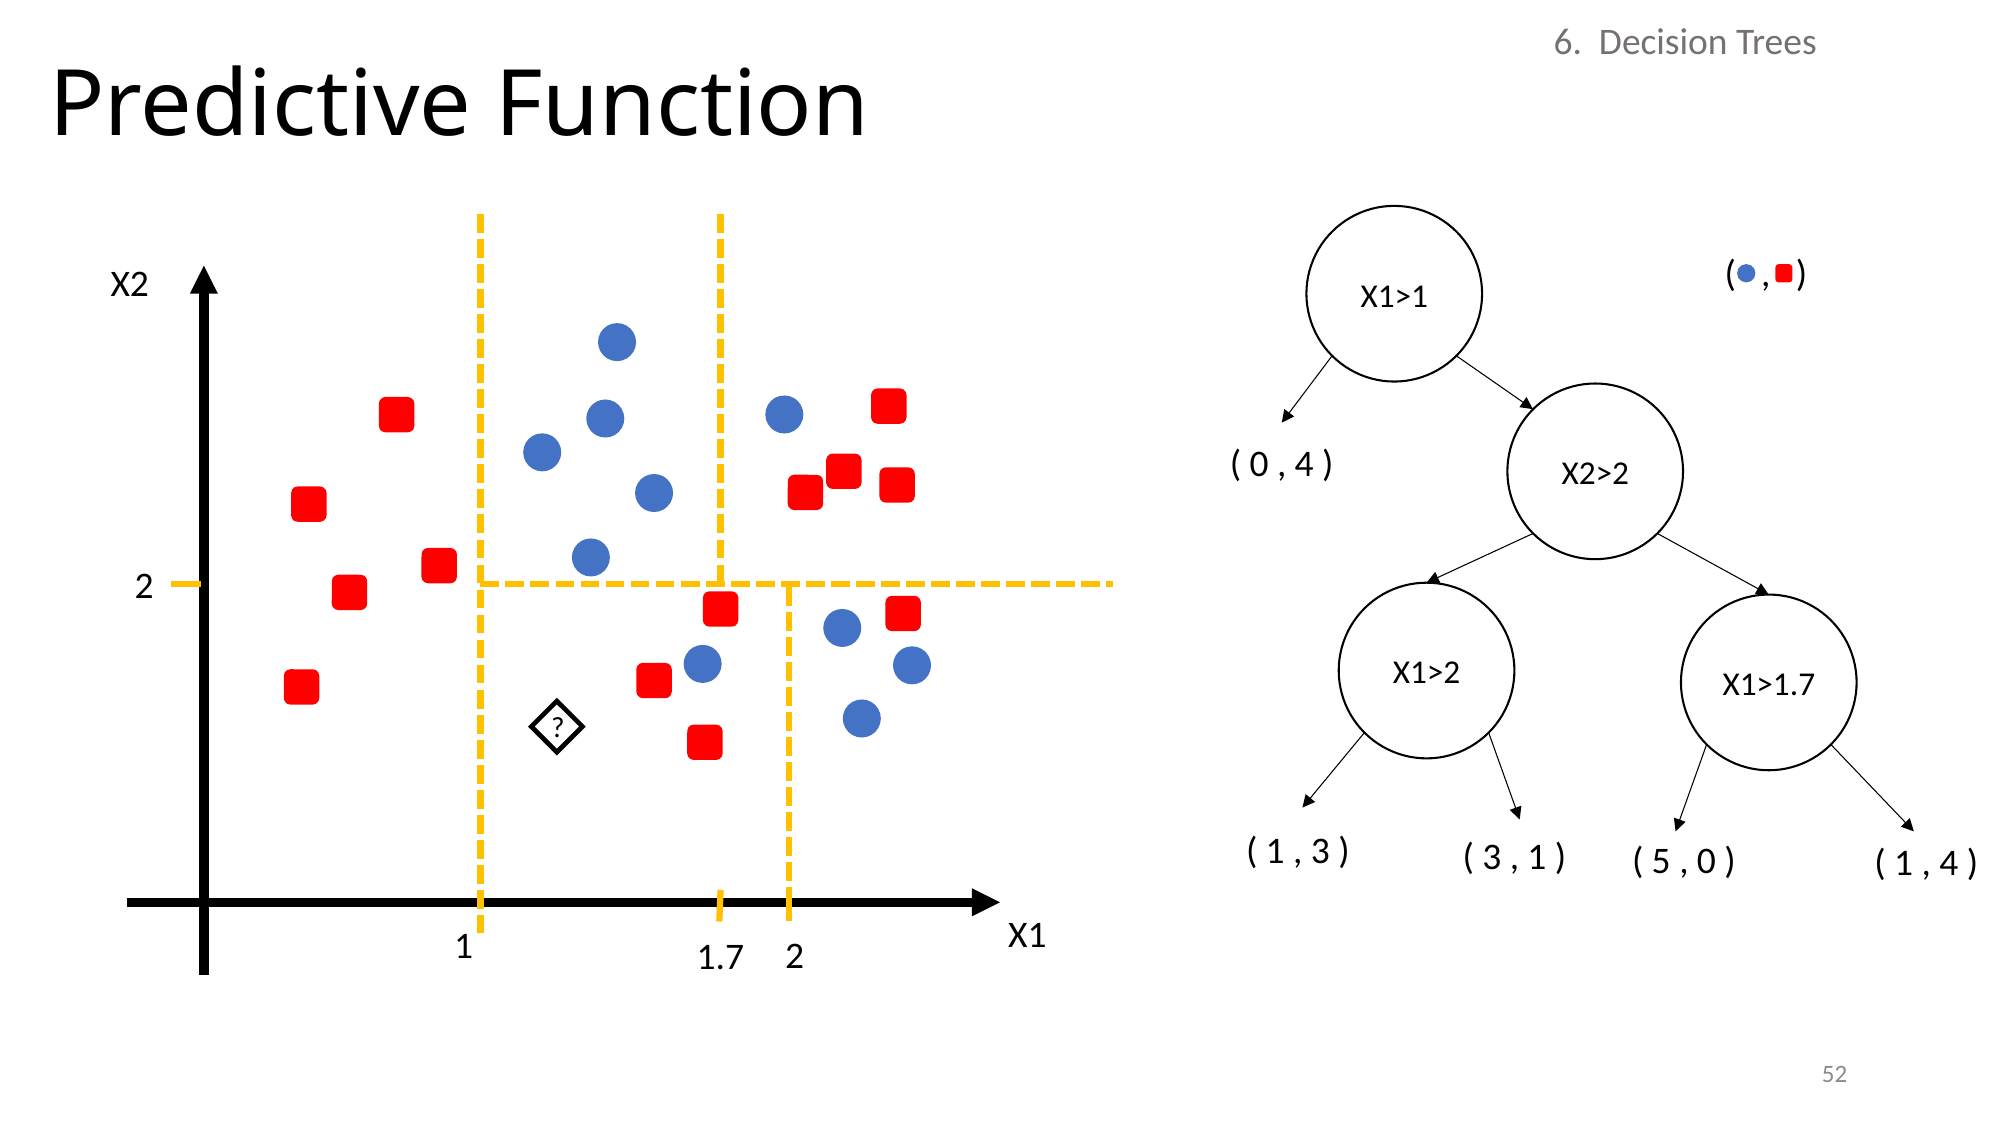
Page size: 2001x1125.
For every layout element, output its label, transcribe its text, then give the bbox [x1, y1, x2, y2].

text_box [787, 474, 824, 511]
text_box ( 1 , 3 ) [1231, 818, 1365, 879]
text_box [523, 433, 562, 472]
text_box [291, 486, 327, 522]
text_box [421, 547, 457, 584]
text_box [283, 669, 320, 705]
text_box X1 [993, 902, 1062, 963]
text_box [586, 399, 625, 438]
text_box 2 [770, 923, 819, 984]
text_box [331, 574, 368, 611]
text_box [823, 608, 862, 647]
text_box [1657, 533, 1769, 595]
text_box [765, 395, 804, 434]
text_box [842, 699, 881, 738]
text_box ( , ) [1709, 241, 1823, 302]
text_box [1456, 355, 1534, 410]
text_box [571, 538, 610, 577]
text_box [871, 388, 907, 424]
text_box X1>1.7 [1679, 593, 1858, 772]
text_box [1281, 355, 1333, 423]
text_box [1302, 732, 1365, 808]
text_box X1>2 [1337, 581, 1516, 760]
text_box [683, 644, 722, 683]
text_box [892, 646, 932, 685]
text_box ( 0 , 4 ) [1215, 431, 1349, 492]
text_box X1>1 [1305, 204, 1484, 383]
text_box 6. Decision Trees [1538, 10, 1832, 70]
title Predictive Function [34, 0, 1760, 215]
text_box [687, 724, 723, 760]
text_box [531, 701, 583, 753]
text_box ( 3 , 1 ) [1447, 824, 1582, 885]
text_box [826, 453, 862, 489]
text_box [635, 473, 674, 513]
text_box [636, 662, 672, 699]
text_box ( 5 , 0 ) [1617, 828, 1751, 889]
slide_number 52 [1412, 1042, 1863, 1103]
text_box [378, 396, 415, 433]
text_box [1426, 533, 1534, 583]
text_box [1488, 732, 1520, 820]
text_box [879, 467, 915, 503]
text_box X2>2 [1506, 382, 1685, 561]
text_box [1830, 744, 1914, 832]
text_box [1775, 264, 1793, 283]
text_box [702, 591, 739, 627]
text_box ( 1 , 4 ) [1859, 831, 1994, 891]
text_box X2 [95, 251, 166, 312]
text_box [885, 595, 921, 632]
text_box [598, 323, 637, 362]
text_box 2 [119, 553, 178, 614]
text_box [1737, 264, 1756, 283]
text_box 1.7 [681, 924, 760, 985]
text_box 1 [439, 913, 489, 974]
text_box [1675, 744, 1707, 832]
